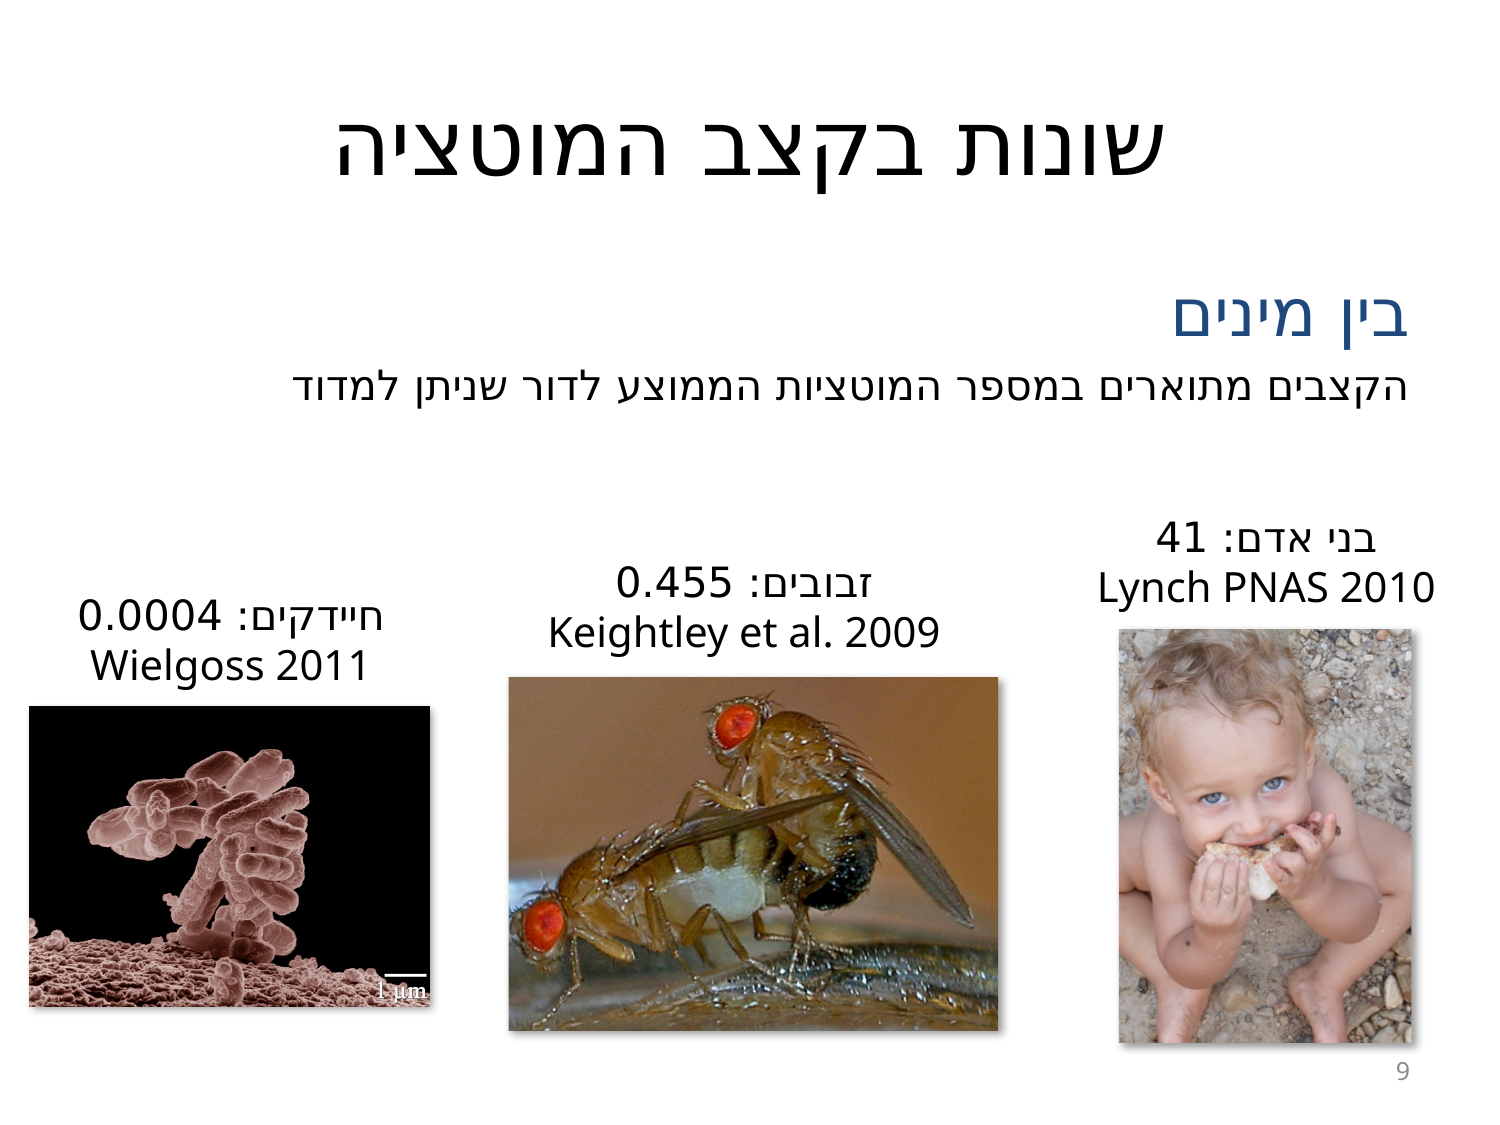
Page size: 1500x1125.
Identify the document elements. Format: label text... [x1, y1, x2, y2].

picture [29, 706, 430, 1008]
picture [1118, 628, 1412, 1043]
text_box זבובים: 0.455 Keightley et al. 2009 [466, 548, 1022, 664]
picture [508, 677, 999, 1031]
list בין מינים הקצבים מתוארים במספר המוטציות הממוצע לדור שניתן למדוד [75, 262, 1425, 445]
slide_number 9 [1074, 1042, 1425, 1103]
text_box בני אדם: 41 Lynch PNAS 2010 [1021, 503, 1500, 619]
text_box חיידקים: 0.0004 Wielgoss 2011 [31, 581, 431, 697]
title שונות בקצב המוטציה [75, 45, 1425, 233]
